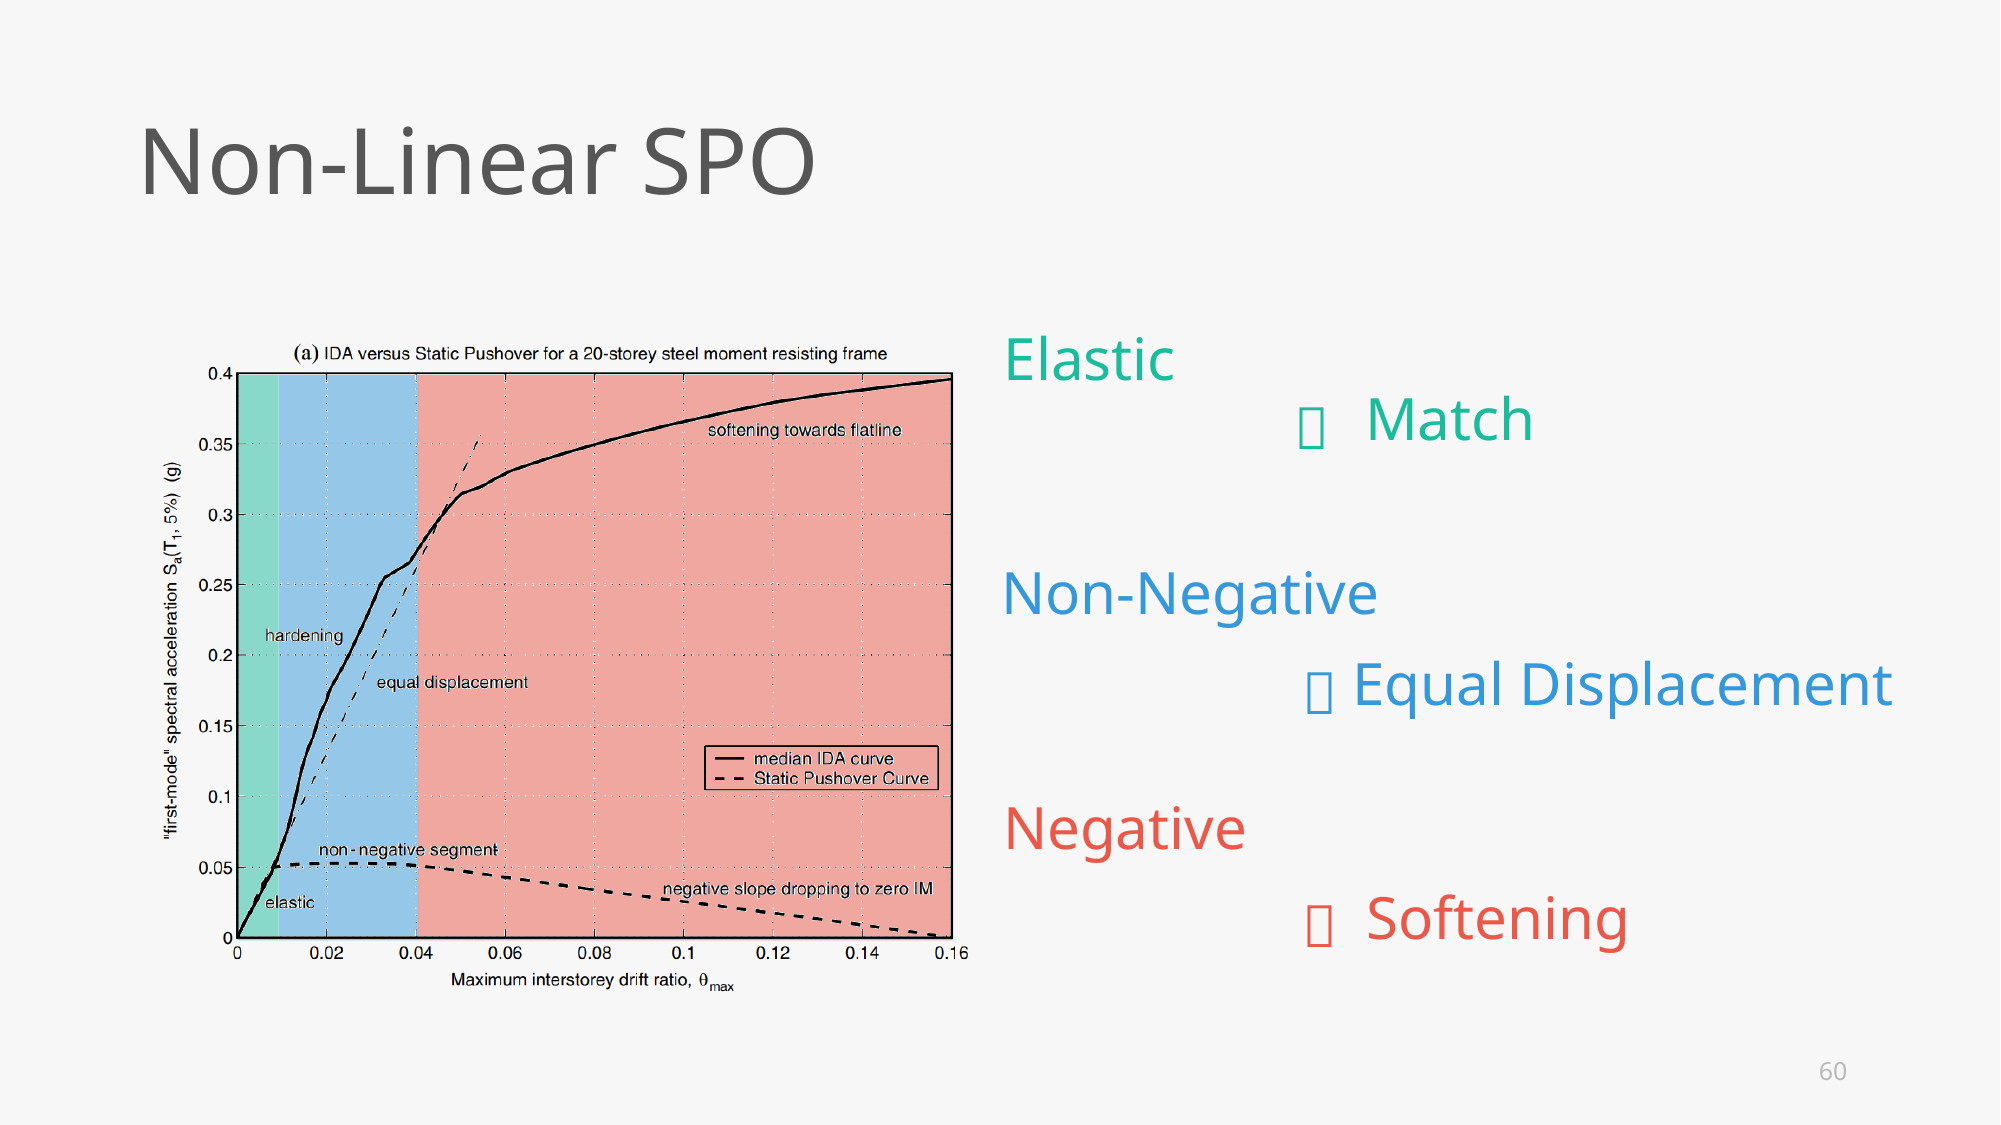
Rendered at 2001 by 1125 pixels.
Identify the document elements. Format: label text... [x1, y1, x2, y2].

slide_number 60 [1412, 1042, 1863, 1103]
text_box Equal Displacement [1337, 639, 1909, 725]
list Non-Linear SPO [137, 108, 873, 224]
text_box Non-Negative [1001, 549, 1394, 634]
text_box  [1302, 867, 1353, 967]
text_box Match [1350, 374, 1551, 460]
text_box Elastic [1001, 314, 1191, 400]
text_box  [1302, 635, 1353, 734]
text_box Negative [1001, 783, 1262, 869]
text_box Softening [1353, 874, 1645, 959]
text_box  [1294, 370, 1345, 469]
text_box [137, 314, 1001, 999]
